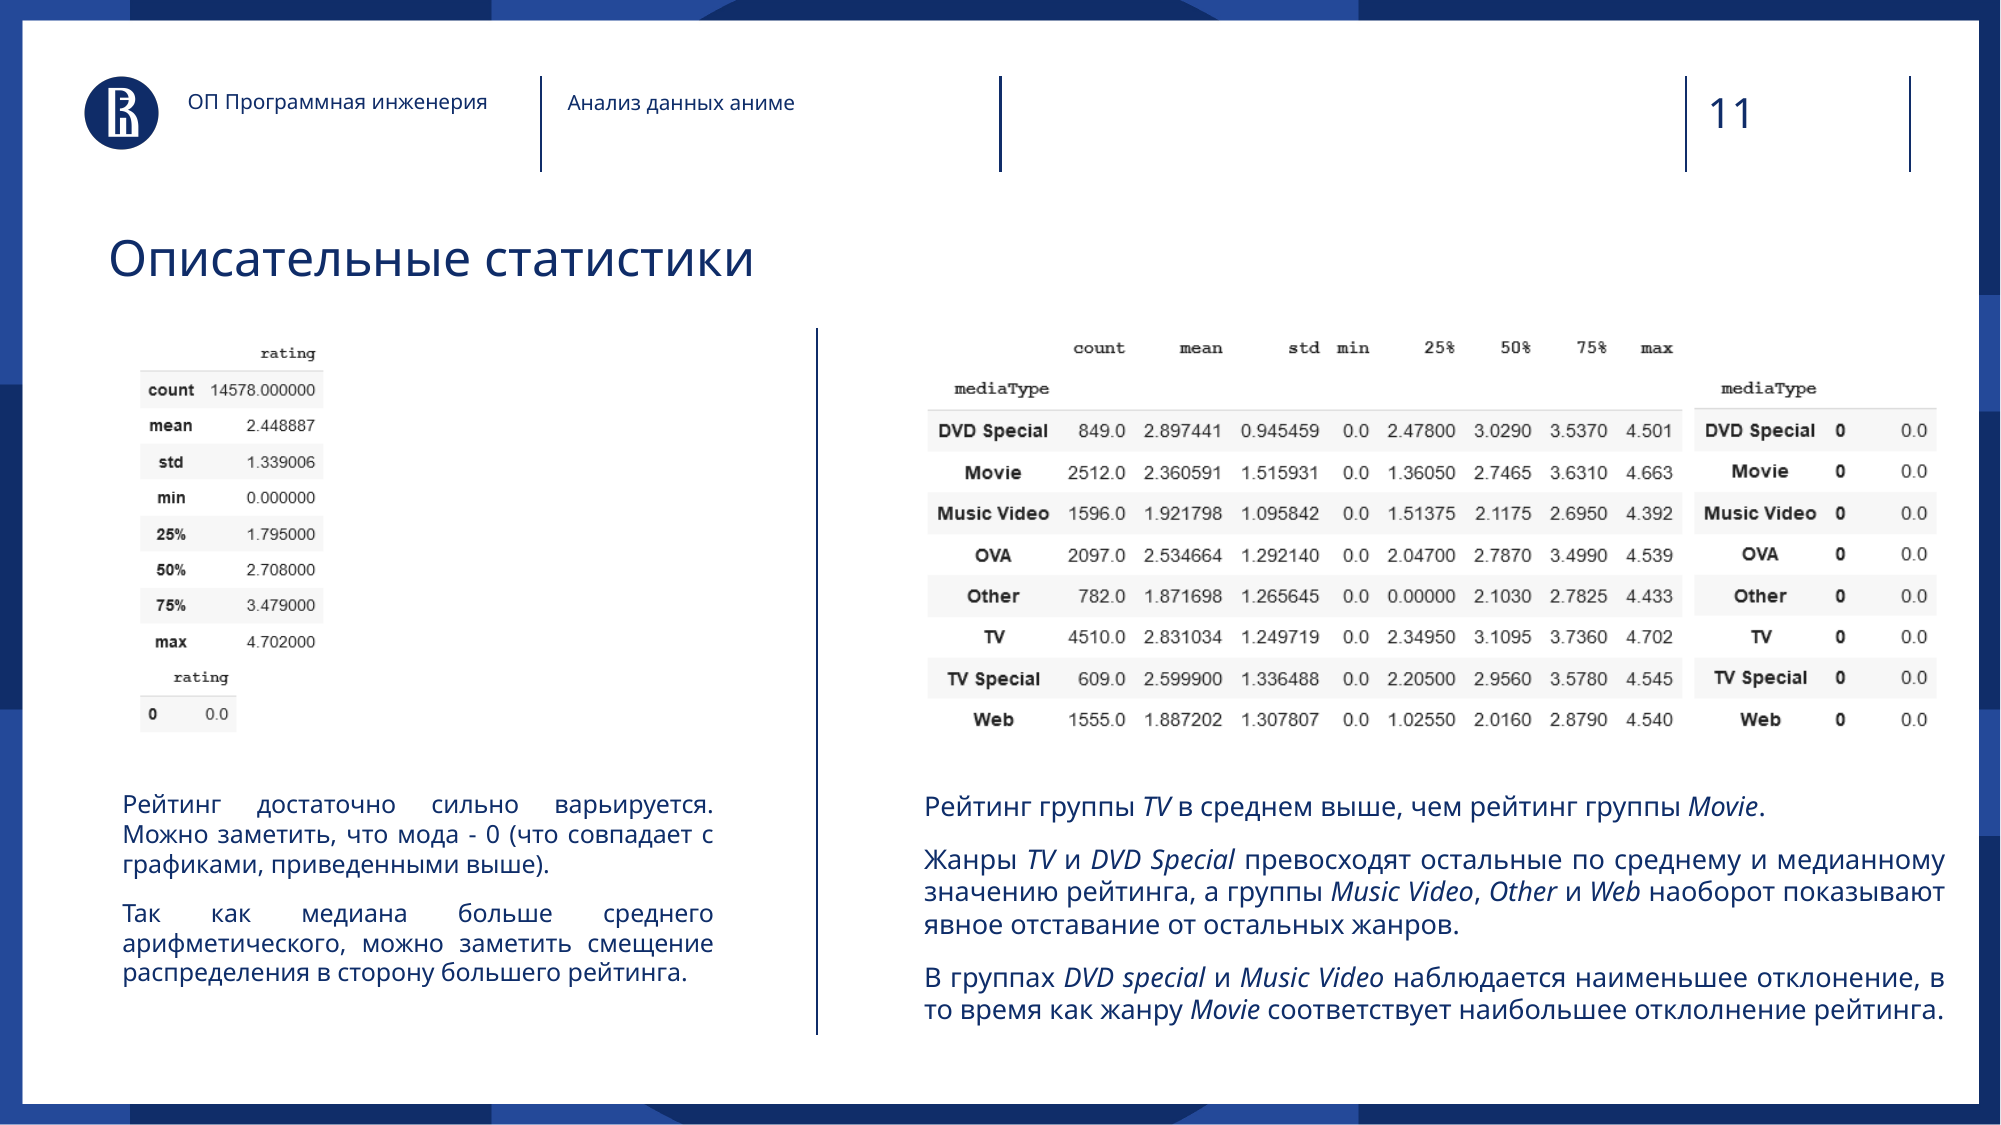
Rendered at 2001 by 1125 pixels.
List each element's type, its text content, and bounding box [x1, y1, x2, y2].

list ОП Программная инженерия [187, 88, 500, 157]
list Анализ данных аниме [567, 90, 907, 157]
list Рейтинг достаточно сильно варьируется. Можно заметить, что мода - 0 (что совпадает с графиками, приведенными выше). Так как медиана больше среднего арифметического, можно заметить смещение распределения в сторону большего рейтинга. [122, 789, 715, 1037]
title Описательные статистики [108, 226, 970, 328]
picture [0, 0, 2001, 1125]
text_box Рейтинг группы TV в среднем выше, чем рейтинг группы Movie. Жанры TV и DVD Special превосходят остальные по среднему и медианному значению рейтинга, а группы Music Video, Other и Web наоборот показывают явное отставание от остальных жанров. В группах DVD special и Music Video наблюдается наименьшее отклонение, в то время как жанру Movie соответствует наибольшее отклолнение рейтинга. [924, 789, 1945, 1082]
